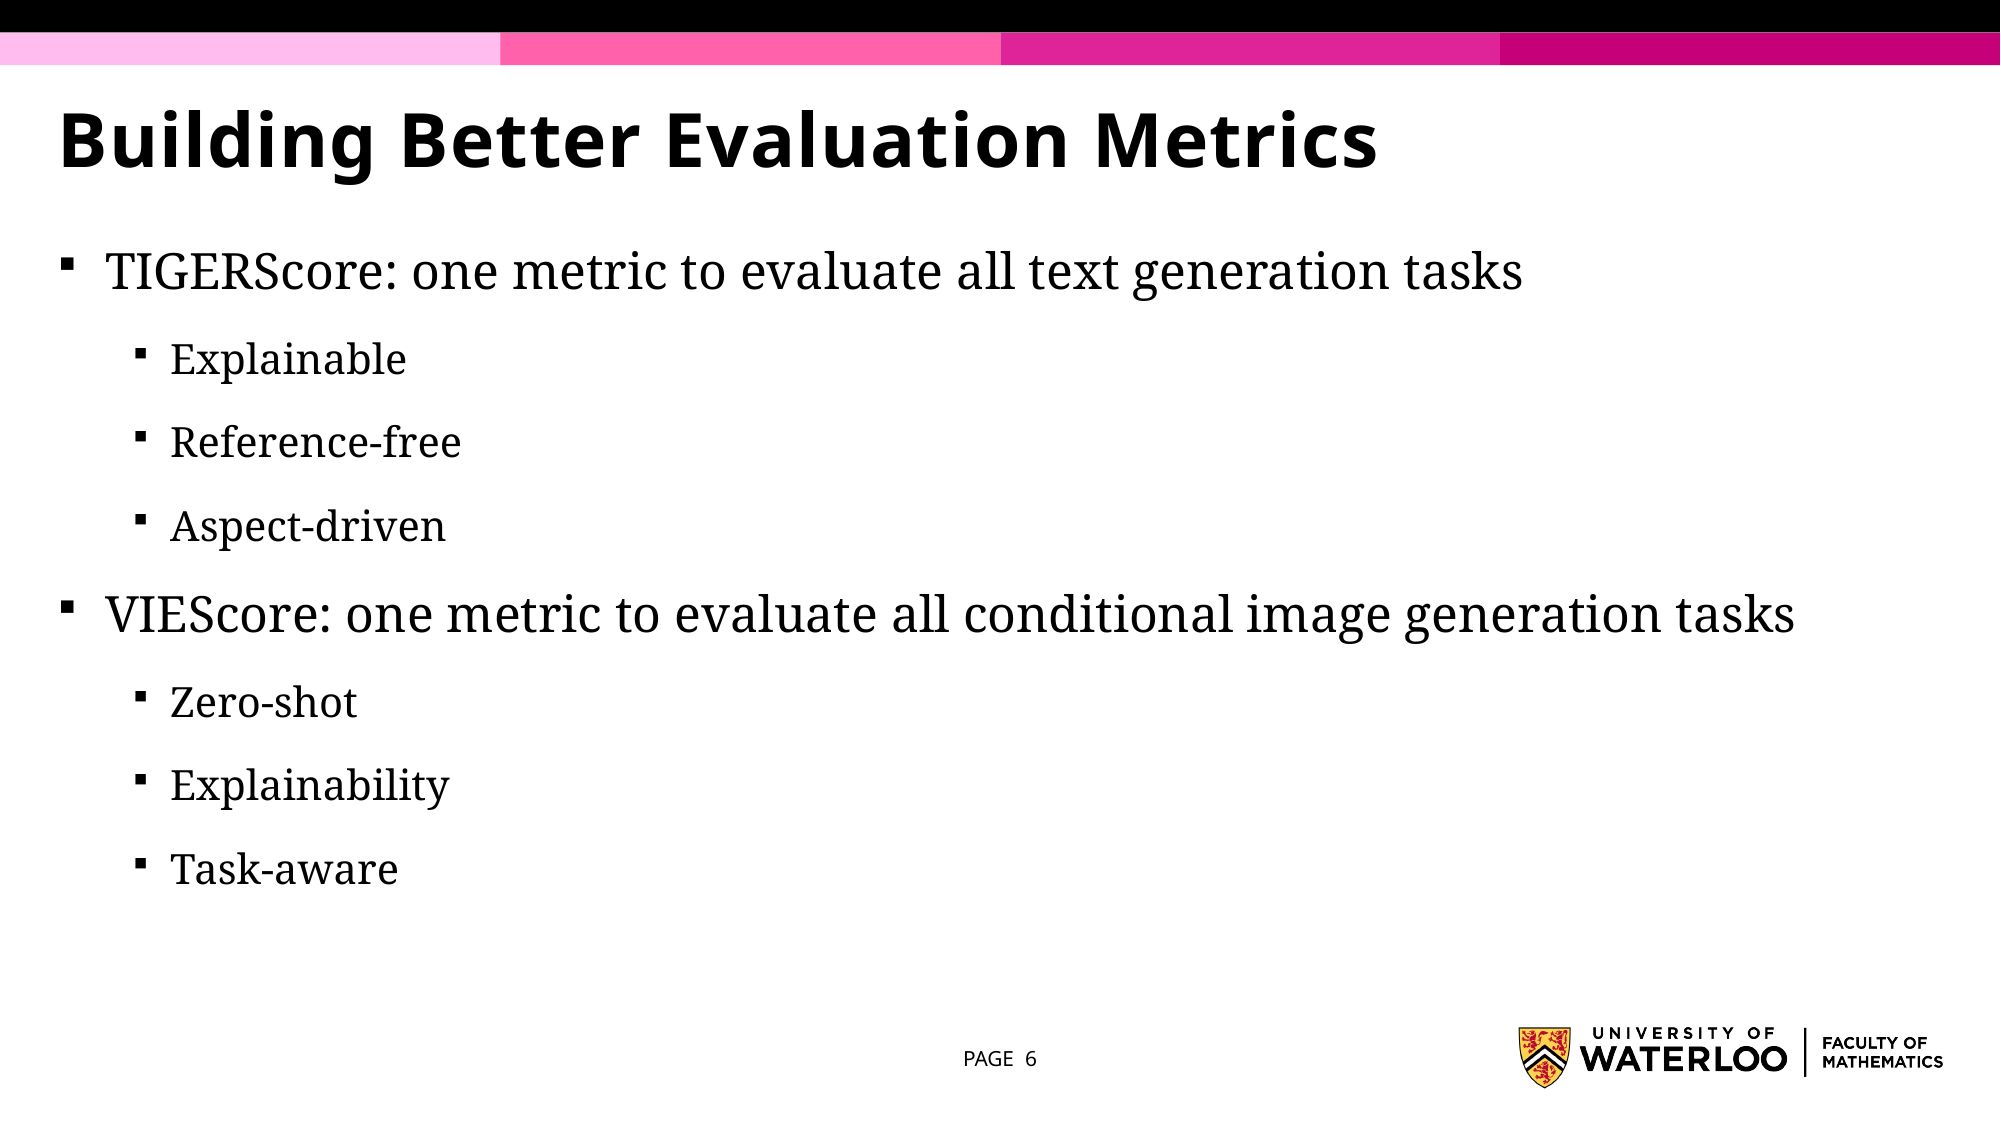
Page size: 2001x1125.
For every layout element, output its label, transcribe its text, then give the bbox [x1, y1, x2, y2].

picture [1461, 983, 2000, 1125]
slide_number PAGE 6 [916, 1039, 1084, 1081]
title Building Better Evaluation Metrics [42, 71, 1941, 219]
list TIGERScore: one metric to evaluate all text generation tasks Explainable Reference-free Aspect-driven VIEScore: one metric to evaluate all conditional image generation tasks Zero-shot Explainability Task-aware [42, 231, 1941, 986]
